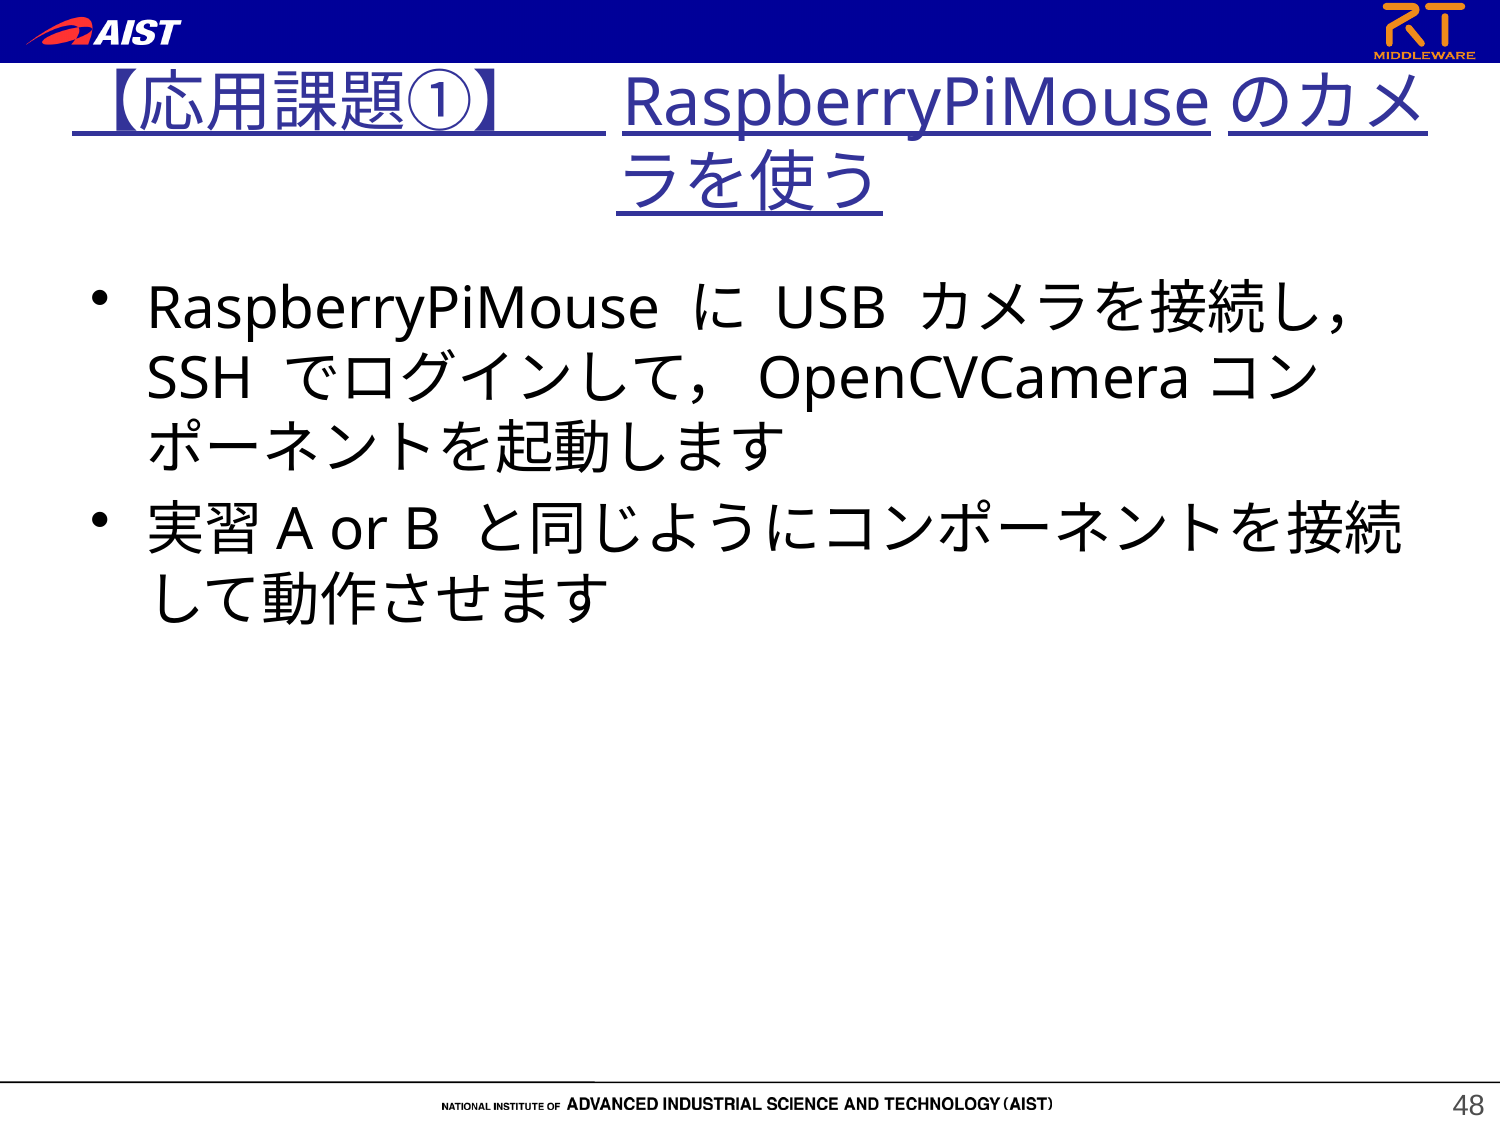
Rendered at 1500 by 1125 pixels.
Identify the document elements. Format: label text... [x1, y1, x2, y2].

title 【応用課題①】 RaspberryPiMouseのカメラを使う [37, 44, 1463, 233]
list RaspberryPiMouse に USB カメラを接続し，SSH でログインして，OpenCVCameraコンポーネントを起動します 実習A or B と同じようにコンポーネントを接続して動作させます [74, 262, 1426, 1006]
slide_number 48 [1149, 1078, 1500, 1125]
picture [442, 1097, 1052, 1110]
picture [0, 0, 1500, 63]
